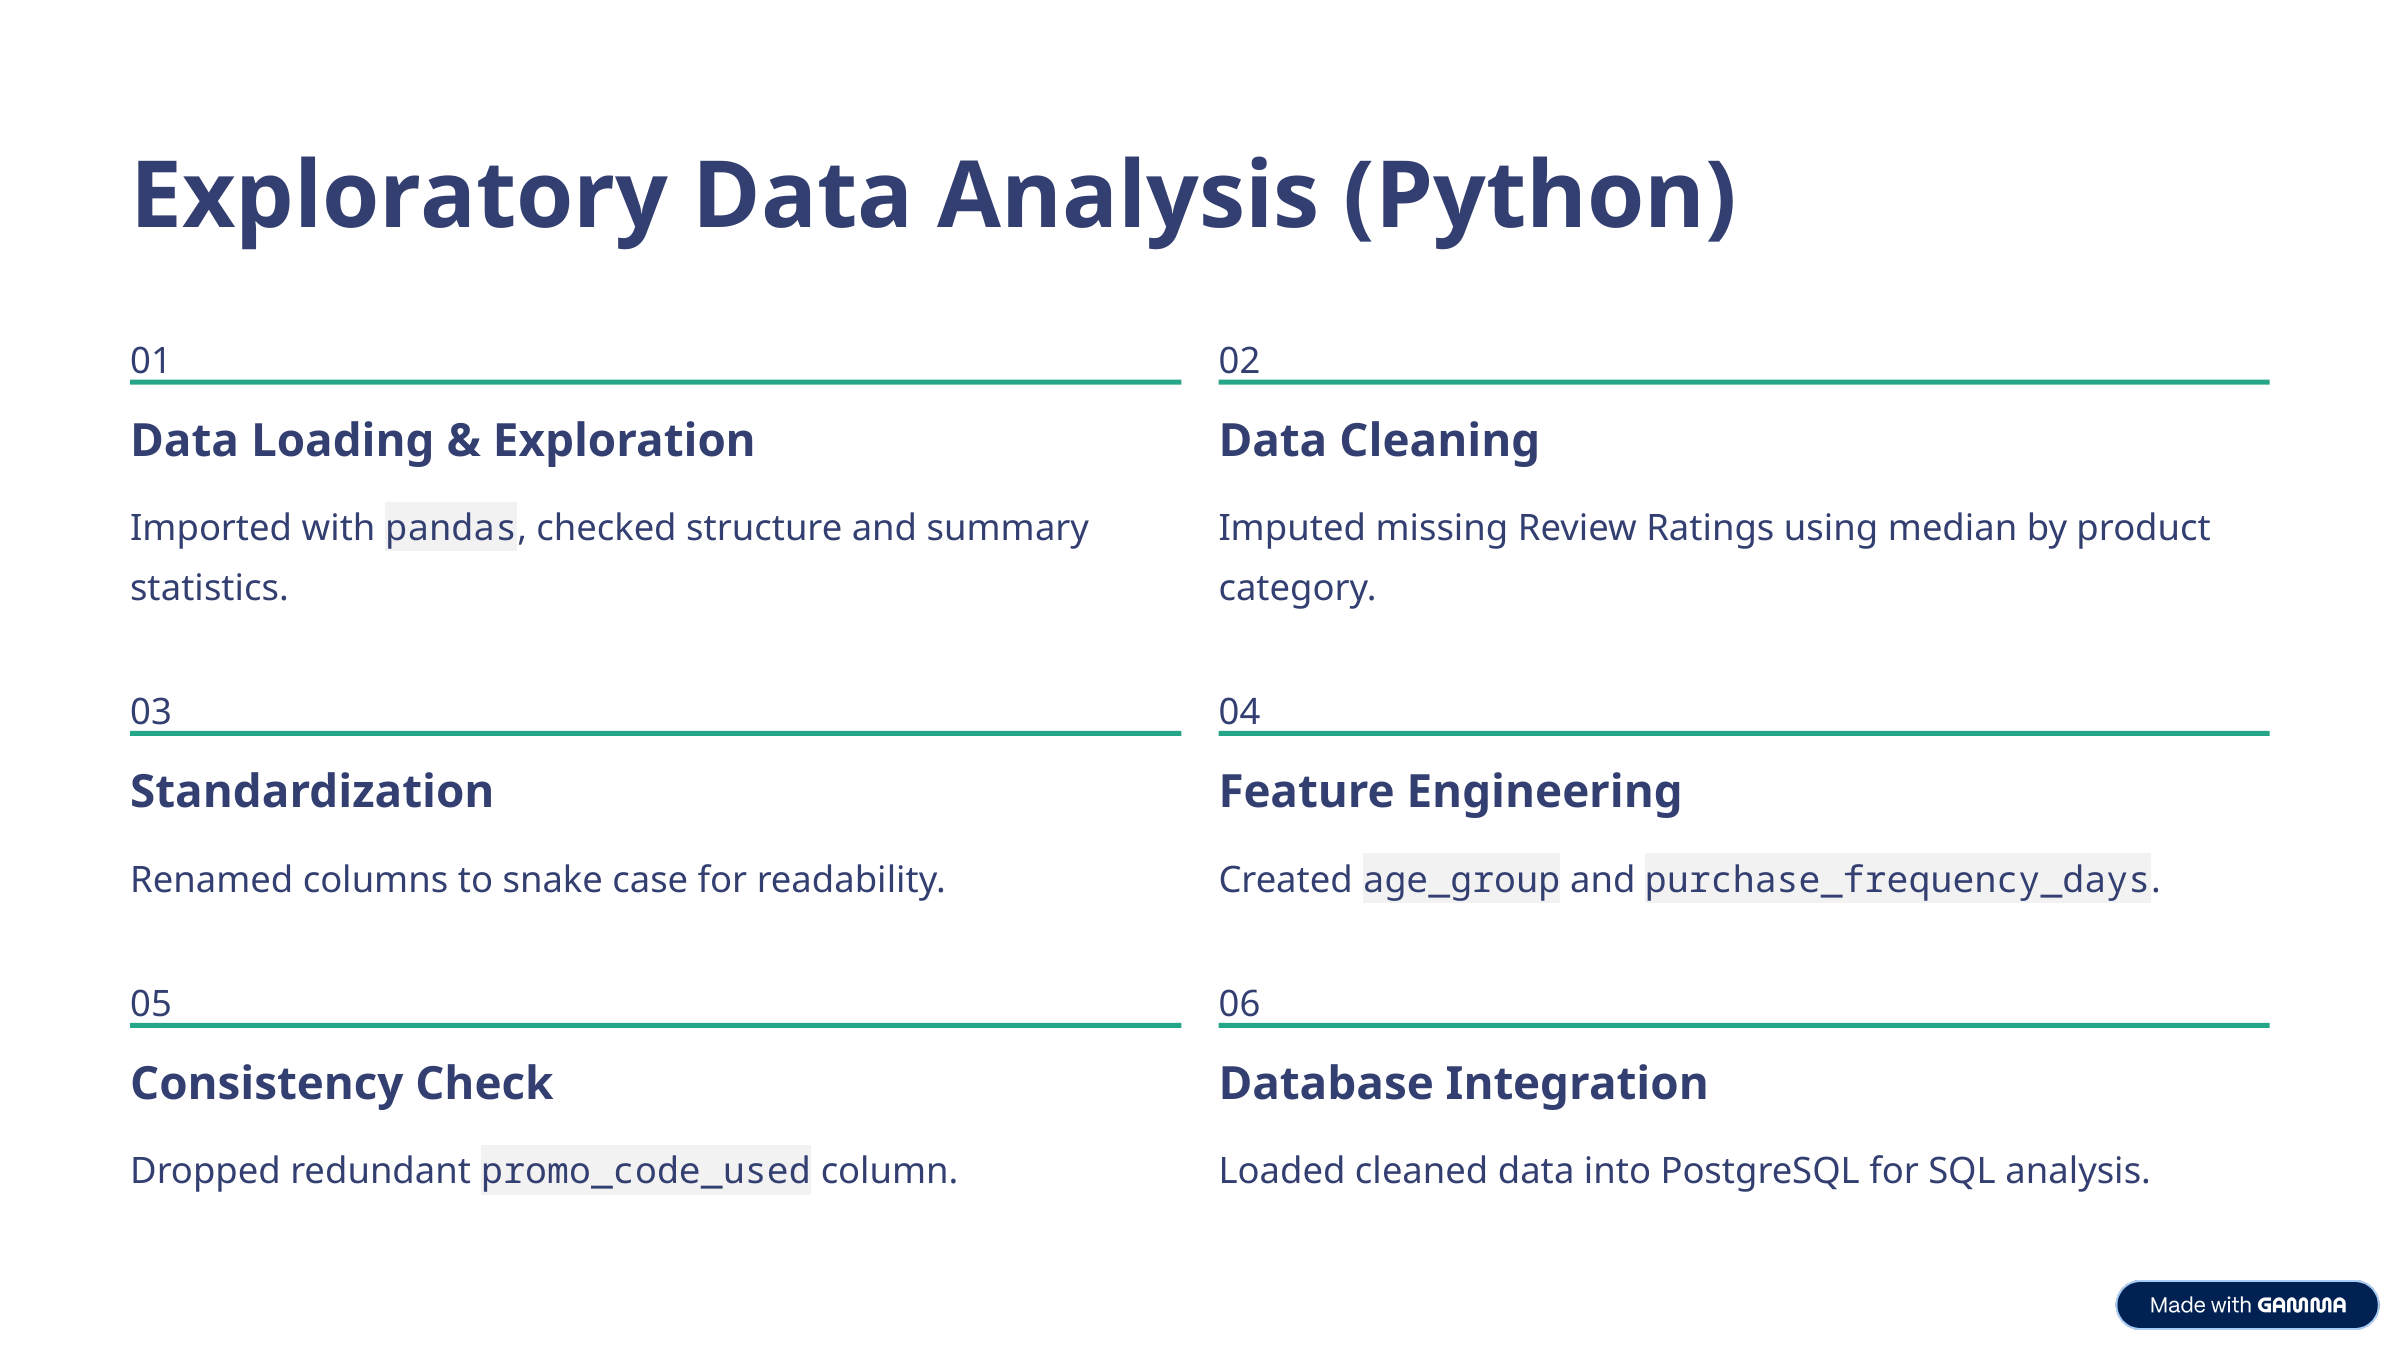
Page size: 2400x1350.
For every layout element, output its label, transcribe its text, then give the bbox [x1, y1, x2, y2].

text_box Dropped redundant promo_code_used column. [130, 1131, 1182, 1192]
text_box [1218, 730, 2270, 736]
text_box [130, 730, 1182, 736]
text_box Imputed missing Review Ratings using median by product category. [1218, 488, 2270, 608]
text_box Exploratory Data Analysis (Python) [130, 130, 2184, 247]
text_box 02 [1218, 321, 1256, 368]
text_box [1218, 1022, 2270, 1028]
text_box Standardization [130, 759, 613, 818]
text_box Imported with pandas, checked structure and summary statistics. [130, 488, 1182, 608]
text_box [130, 1022, 1182, 1028]
text_box Renamed columns to snake case for readability. [130, 840, 1182, 900]
text_box Database Integration [1218, 1051, 1853, 1110]
text_box Data Loading & Exploration [130, 408, 931, 467]
text_box [130, 379, 1182, 385]
text_box 05 [130, 964, 168, 1012]
text_box 03 [130, 672, 168, 720]
text_box 04 [1218, 672, 1256, 720]
text_box Loaded cleaned data into PostgreSQL for SQL analysis. [1218, 1131, 2270, 1192]
text_box Consistency Check [130, 1051, 693, 1110]
text_box Feature Engineering [1218, 759, 1807, 818]
text_box Created age_group and purchase_frequency_days. [1218, 840, 2270, 900]
text_box 06 [1218, 964, 1256, 1012]
text_box [1218, 379, 2270, 385]
picture [2106, 1271, 2389, 1339]
text_box 01 [130, 321, 168, 368]
text_box Data Cleaning [1218, 408, 1684, 467]
